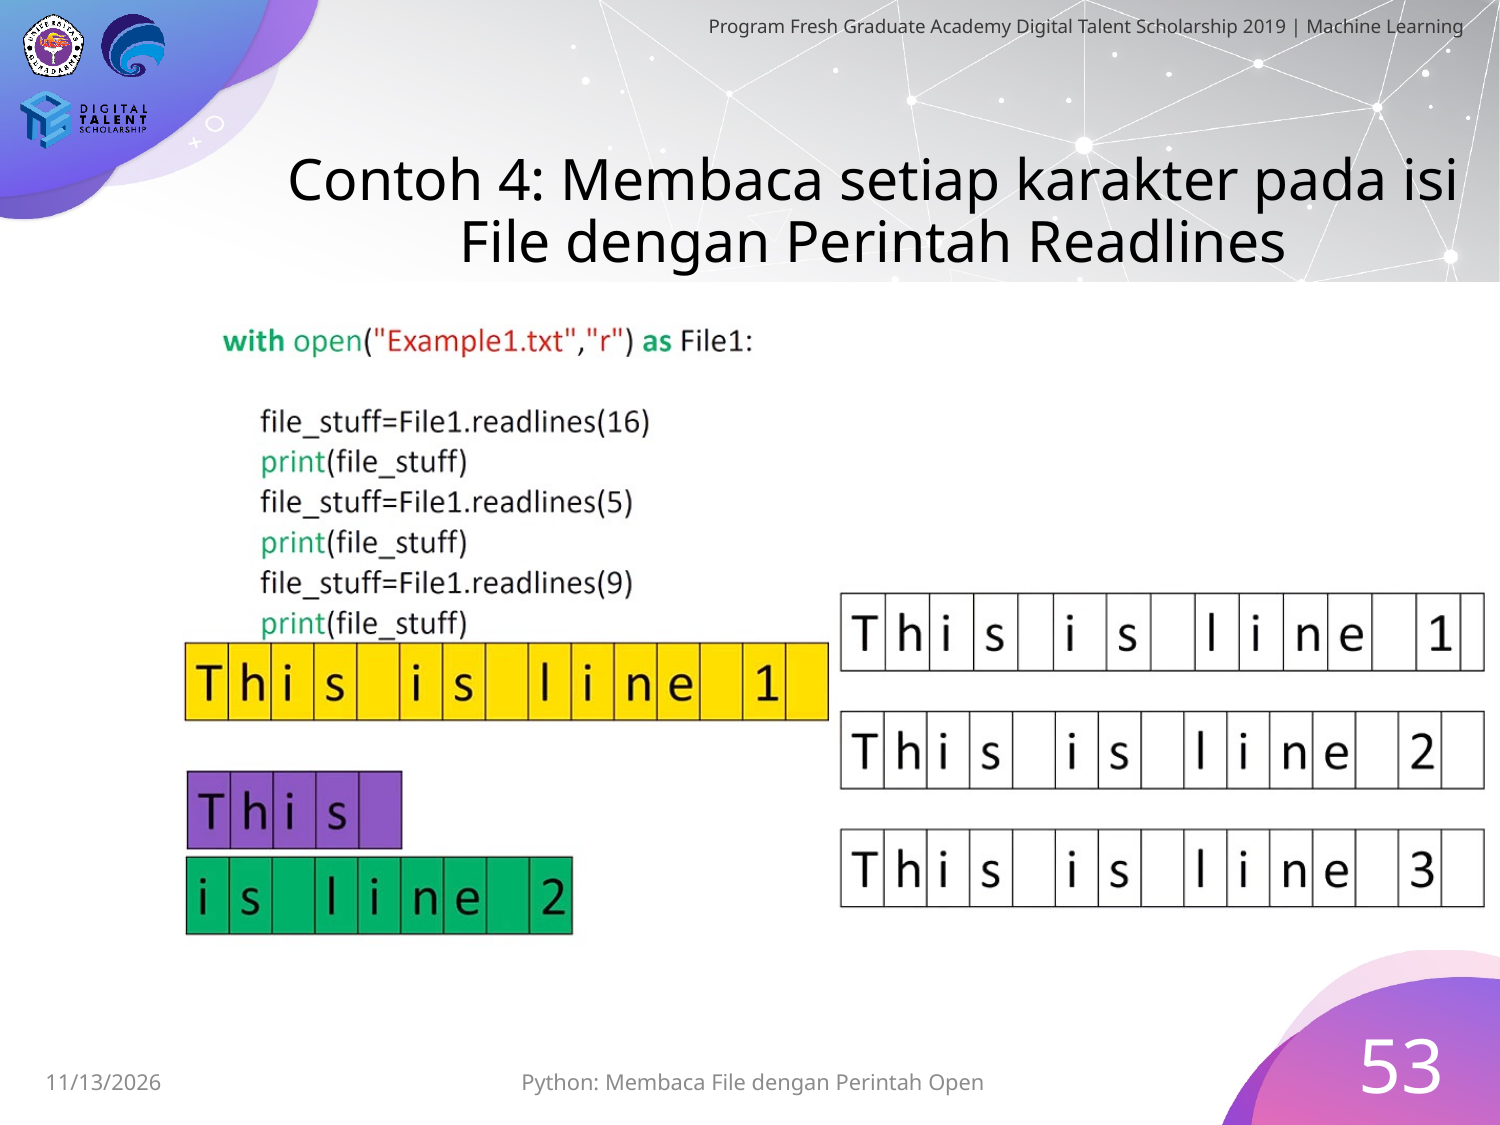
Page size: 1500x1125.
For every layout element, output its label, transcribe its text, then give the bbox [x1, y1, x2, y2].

picture [0, 0, 1500, 1125]
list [172, 282, 1500, 950]
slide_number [30, 1053, 272, 1114]
footer Python: Membaca File dengan Perintah Open [386, 1053, 1121, 1114]
slide_number 53 [1327, 1025, 1477, 1115]
title Contoh 4: Membaca setiap karakter pada isi File dengan Perintah Readlines [271, 142, 1477, 282]
